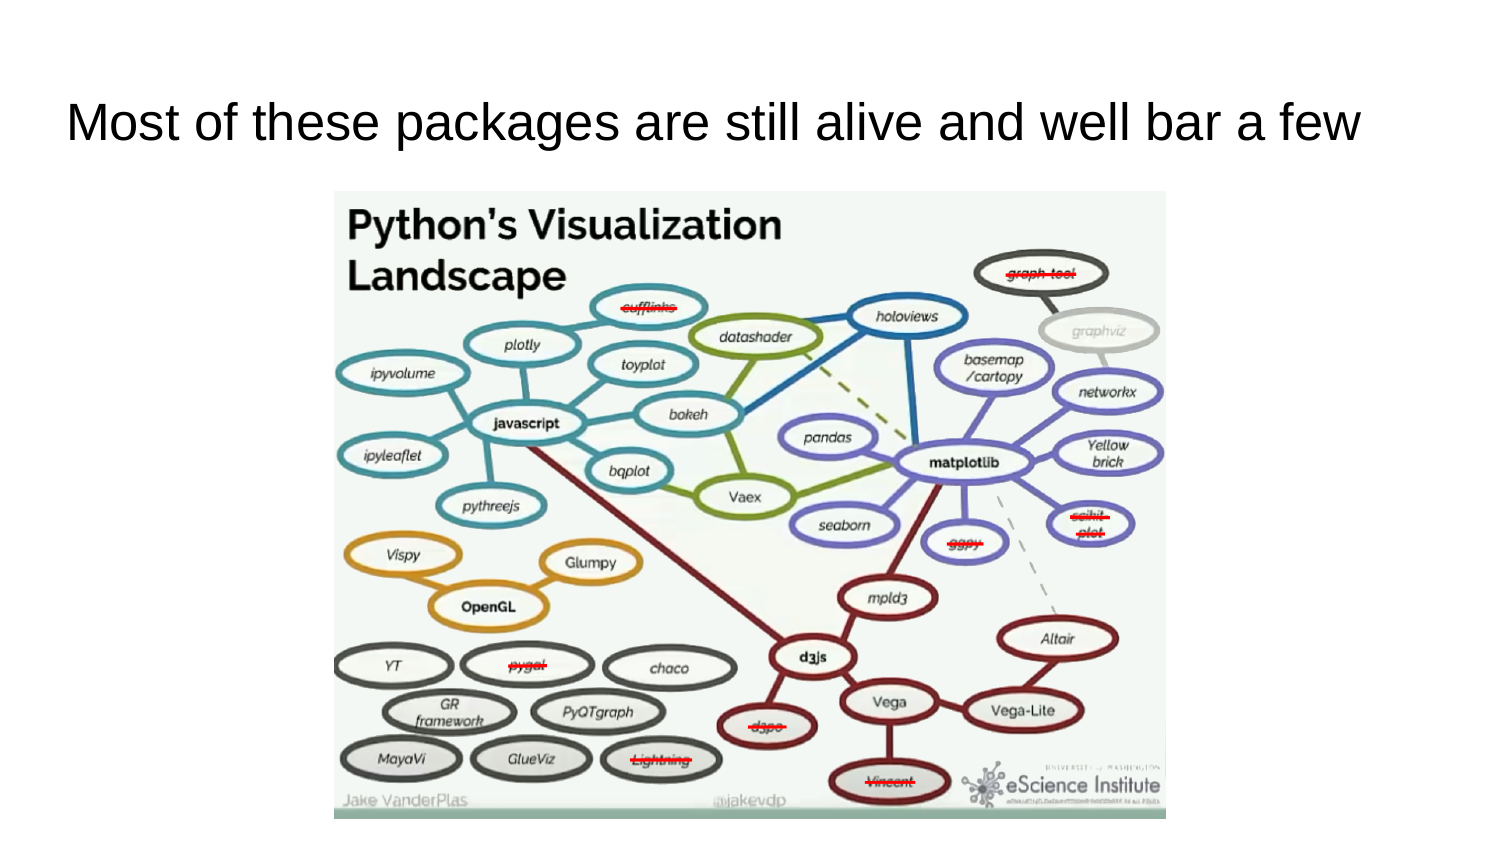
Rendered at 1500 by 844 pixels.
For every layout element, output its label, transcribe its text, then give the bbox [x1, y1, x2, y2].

title Most of these packages are still alive and well bar a few [51, 72, 1449, 167]
picture [333, 191, 1167, 819]
